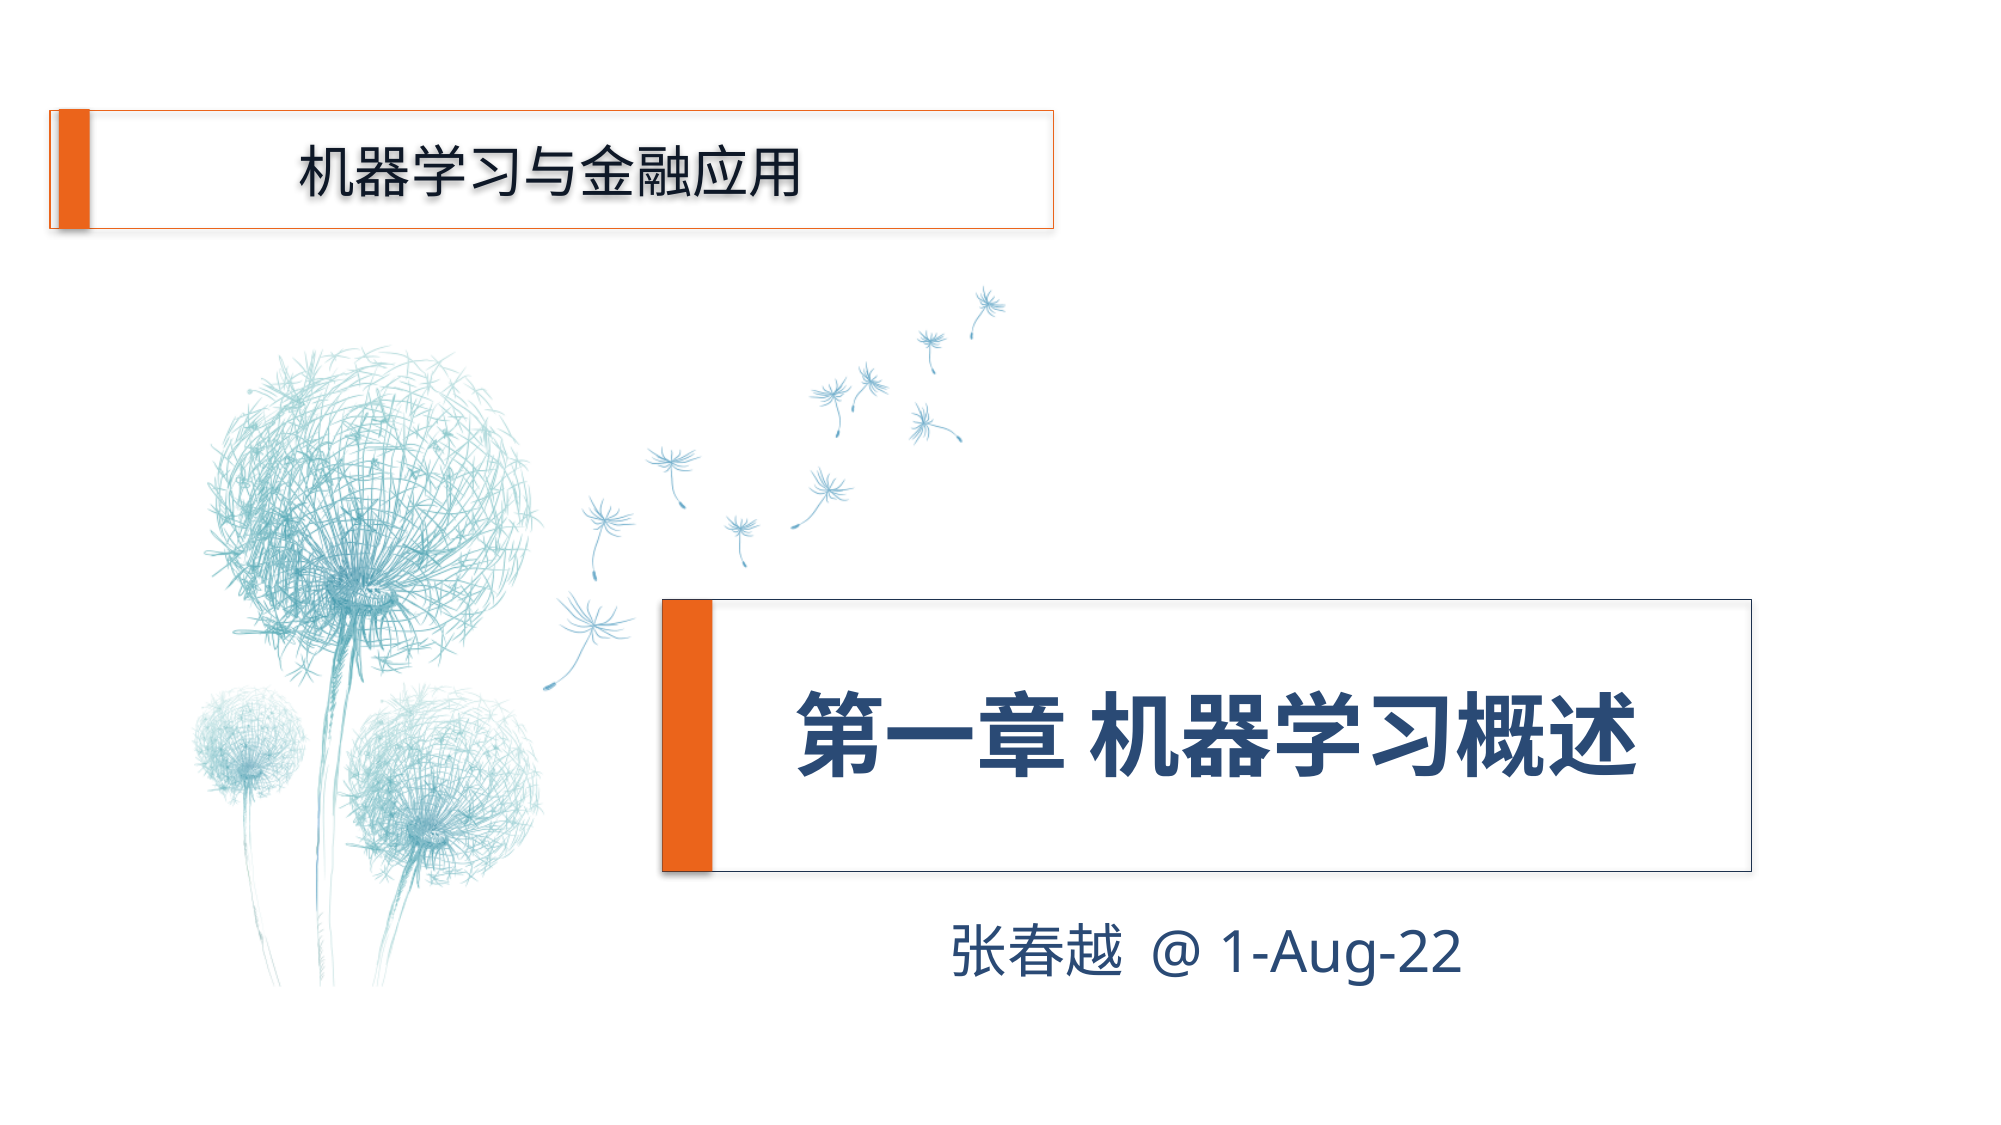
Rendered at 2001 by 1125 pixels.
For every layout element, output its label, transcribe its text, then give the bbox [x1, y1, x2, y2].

title 第一章 机器学习概述 [712, 627, 1721, 838]
